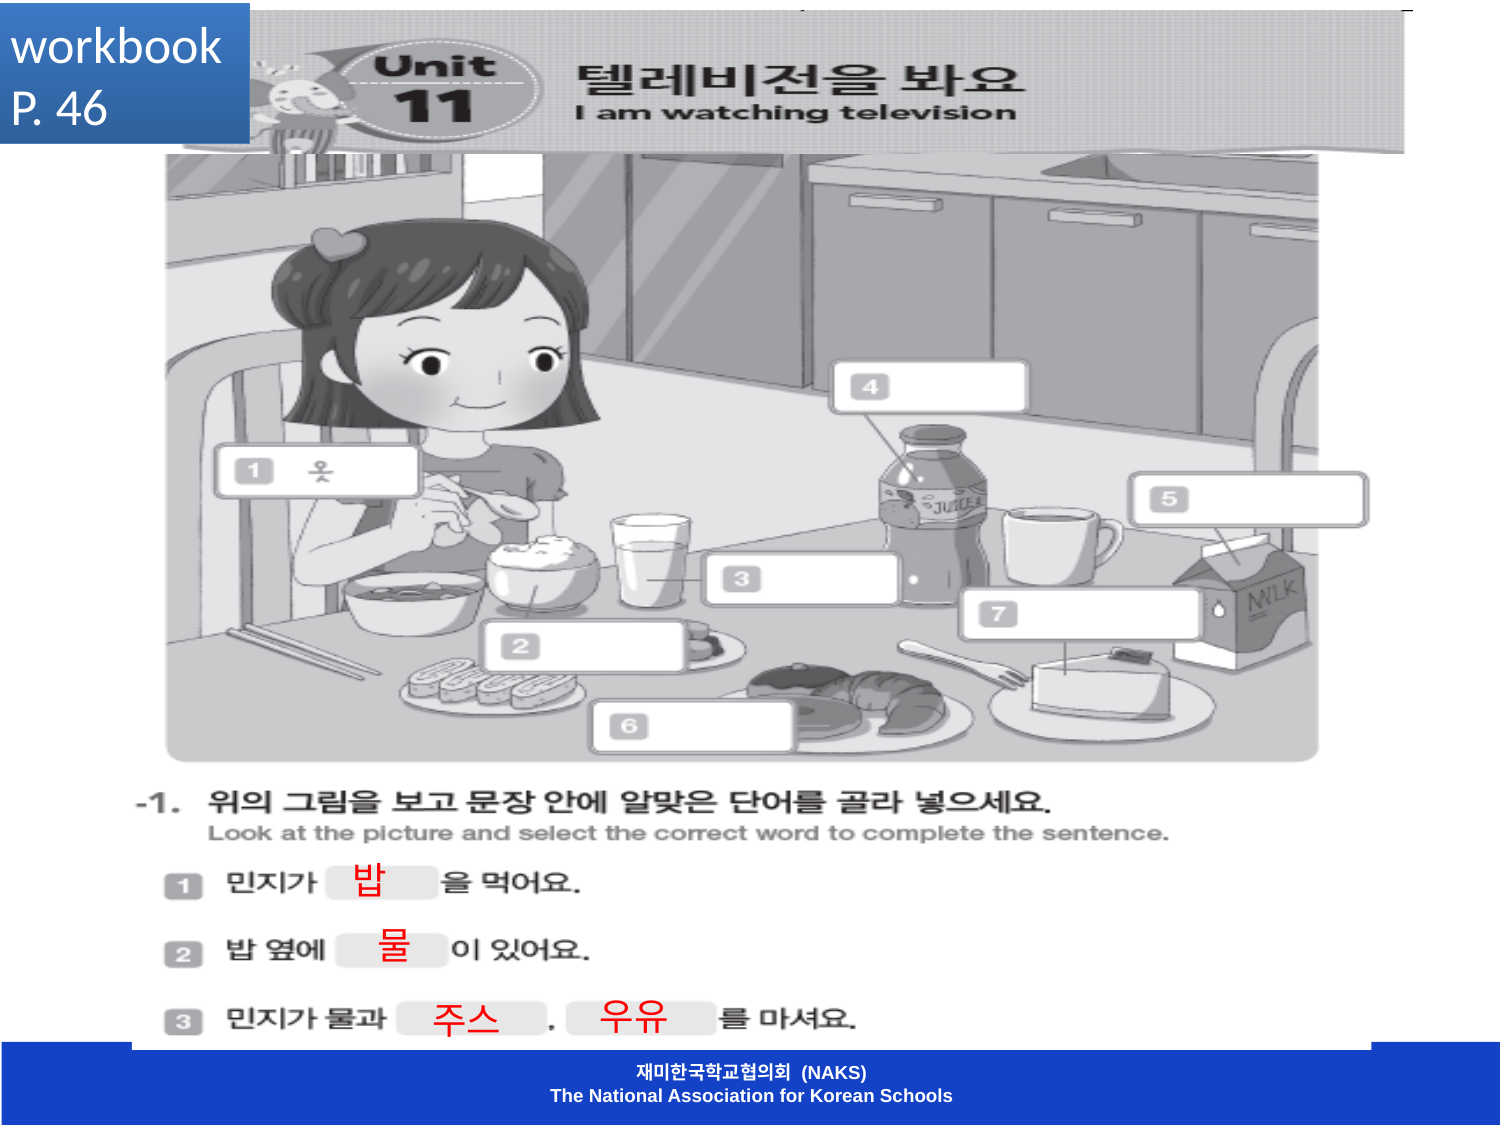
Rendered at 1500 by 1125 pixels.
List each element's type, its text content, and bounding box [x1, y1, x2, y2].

picture [131, 9, 1413, 1075]
text_box 재미한국학교협의회 (NAKS) The National Association for Korean Schools [1, 1041, 1500, 1125]
text_box workbook P. 46 [0, 3, 250, 144]
